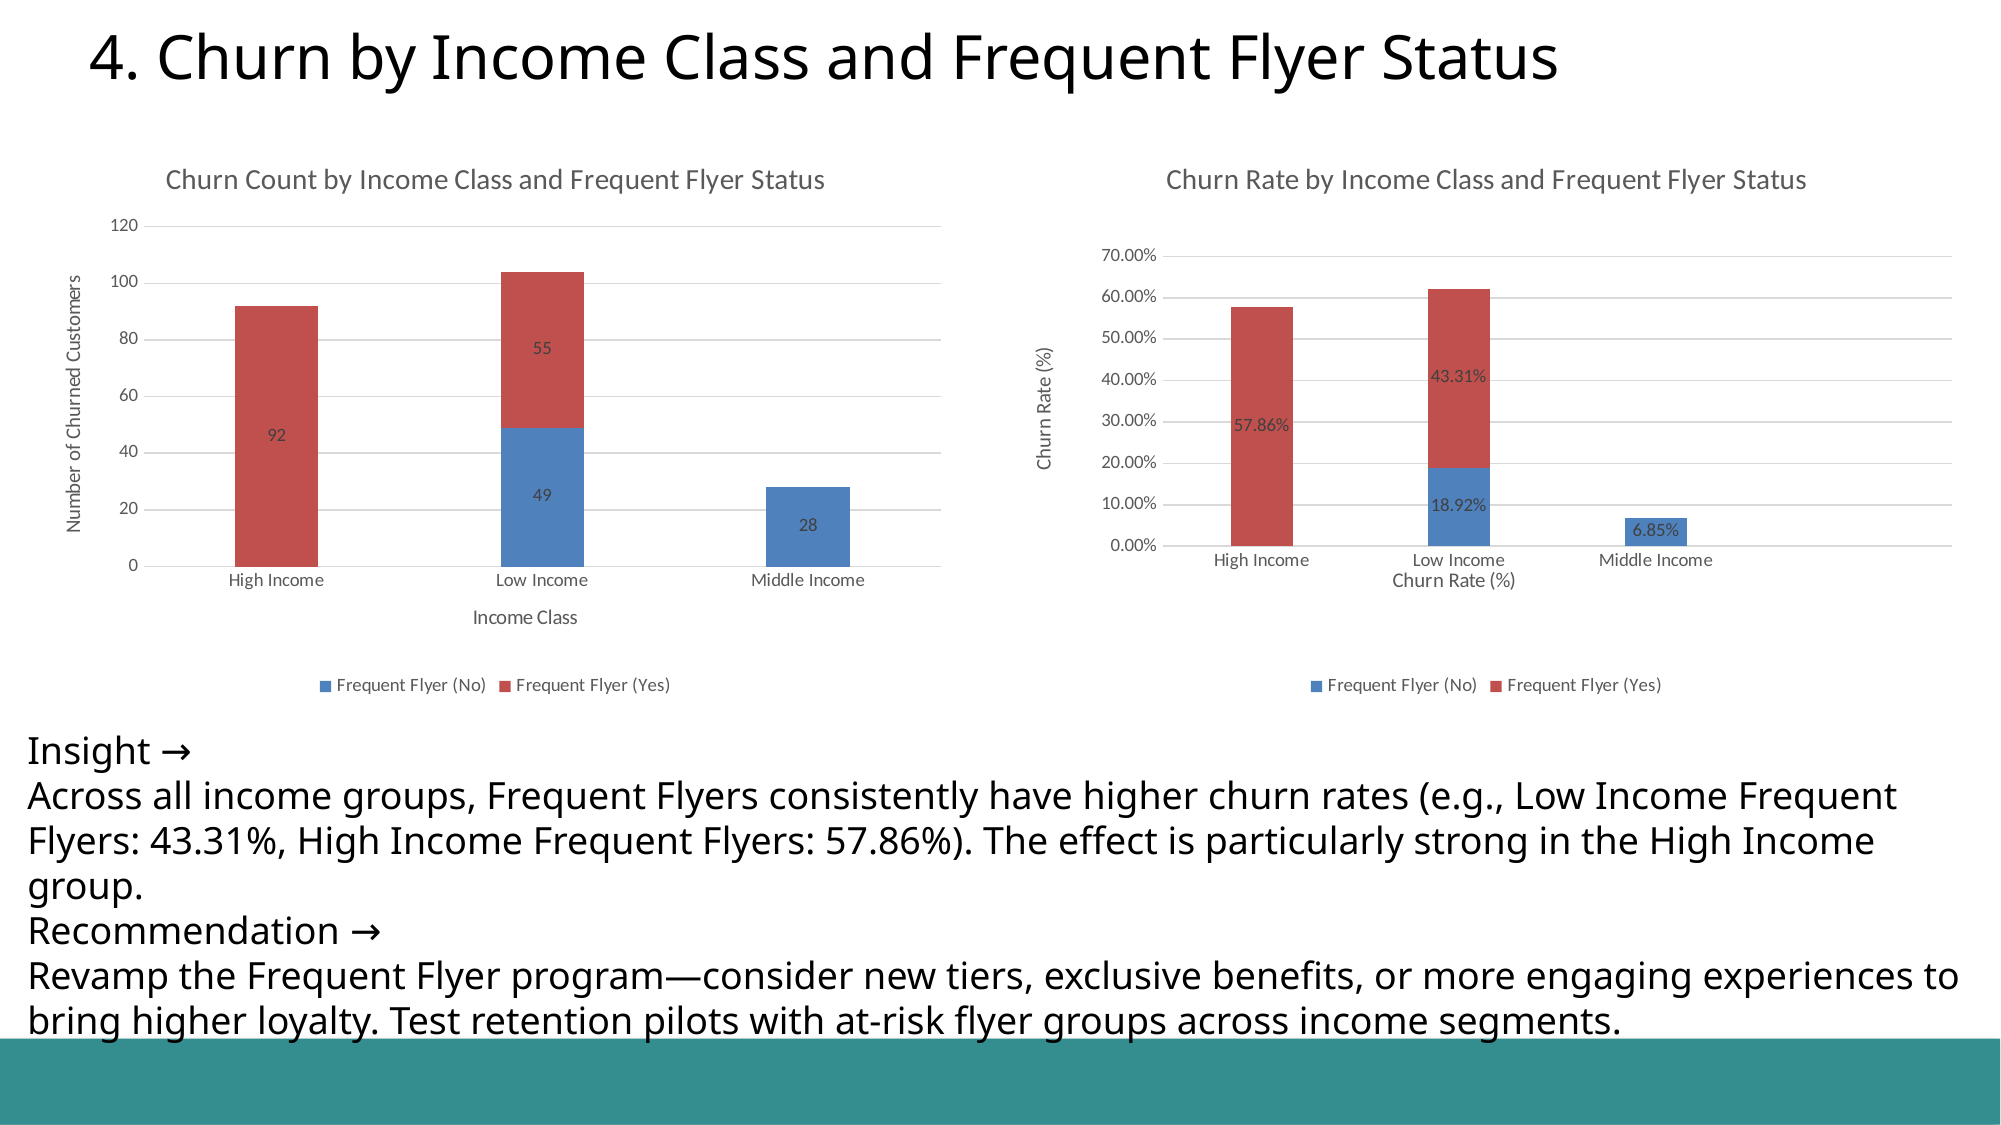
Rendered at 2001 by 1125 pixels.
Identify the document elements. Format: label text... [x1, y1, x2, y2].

title 4. Churn by Income Class and Frequent Flyer Status [74, 66, 1826, 253]
chart [1001, 139, 1972, 703]
text_box Insight → Across all income groups, Frequent Flyers consistently have higher churn rates (e.g., Low Income Frequent Flyers: 43.31%, High Income Frequent Flyers: 57.86%). The effect is particularly strong in the High Income group. Recommendation → Revamp the Frequent Flyer program—consider new tiers, exclusive benefits, or more engaging experiences to bring higher loyalty. Test retention pilots with at-risk flyer groups across income segments. [12, 719, 1984, 1050]
chart [31, 139, 960, 703]
